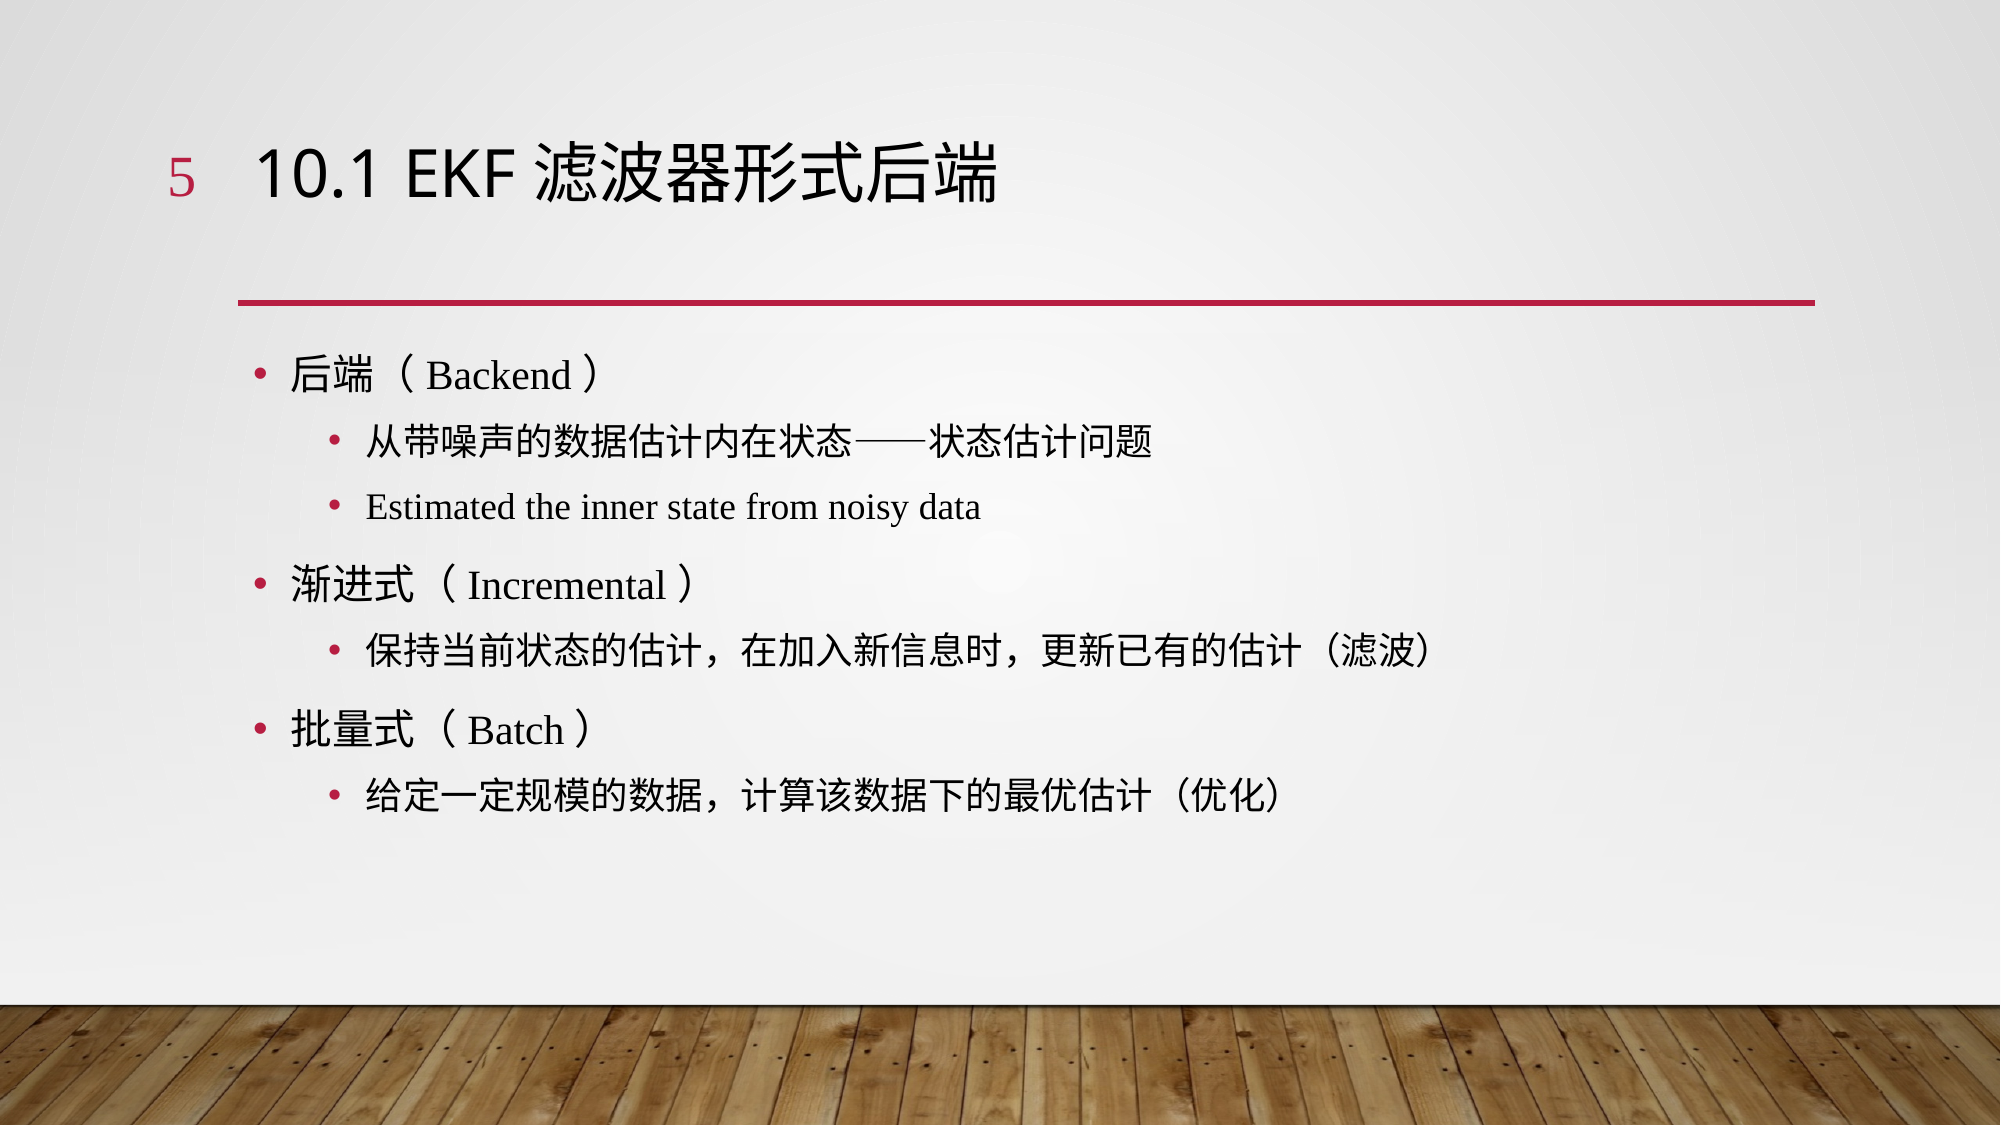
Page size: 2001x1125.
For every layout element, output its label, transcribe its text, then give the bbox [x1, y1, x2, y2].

list 后端（Backend） 从带噪声的数据估计内在状态——状态估计问题 Estimated the inner state from noisy data 渐进式（Incremental） 保持当前状态的估计，在加入新信息时，更新已有的估计（滤波） 批量式（Batch） 给定一定规模的数据，计算该数据下的最优估计（优化） [238, 330, 1814, 897]
picture [0, 1005, 2000, 1125]
slide_number 5 [78, 131, 212, 214]
title 10.1 EKF滤波器形式后端 [238, 131, 1814, 305]
